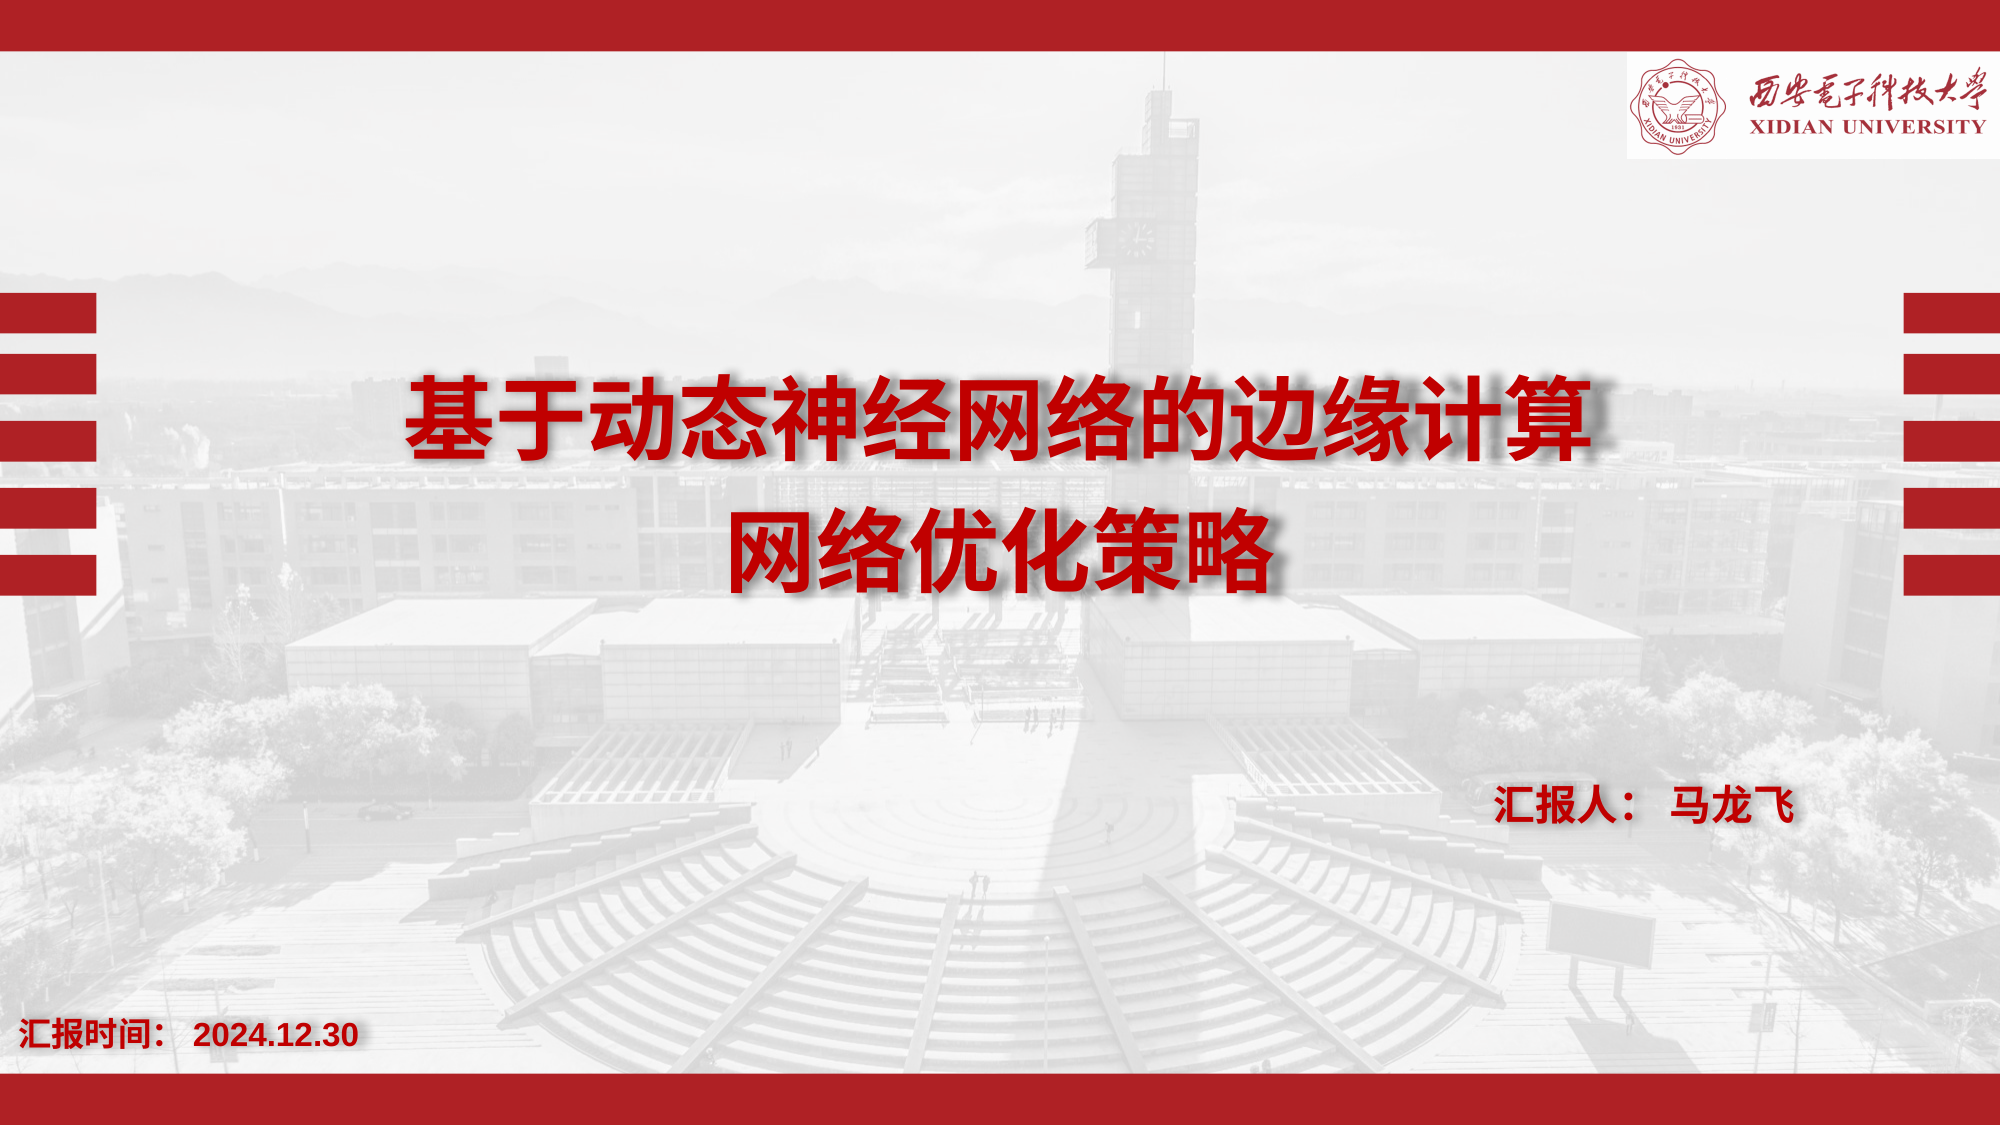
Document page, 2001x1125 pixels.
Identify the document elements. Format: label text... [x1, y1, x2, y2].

text_box [0, 0, 2000, 53]
picture [1627, 52, 2000, 159]
text_box 汇报时间：2024.12.30 [0, 1006, 447, 1061]
text_box 基于动态神经网络的边缘计算网络优化策略 [373, 332, 1627, 611]
text_box 汇报人： 马龙飞 [1375, 771, 1913, 887]
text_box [1800, 395, 2000, 493]
text_box [0, 1073, 2000, 1125]
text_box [0, 395, 200, 493]
